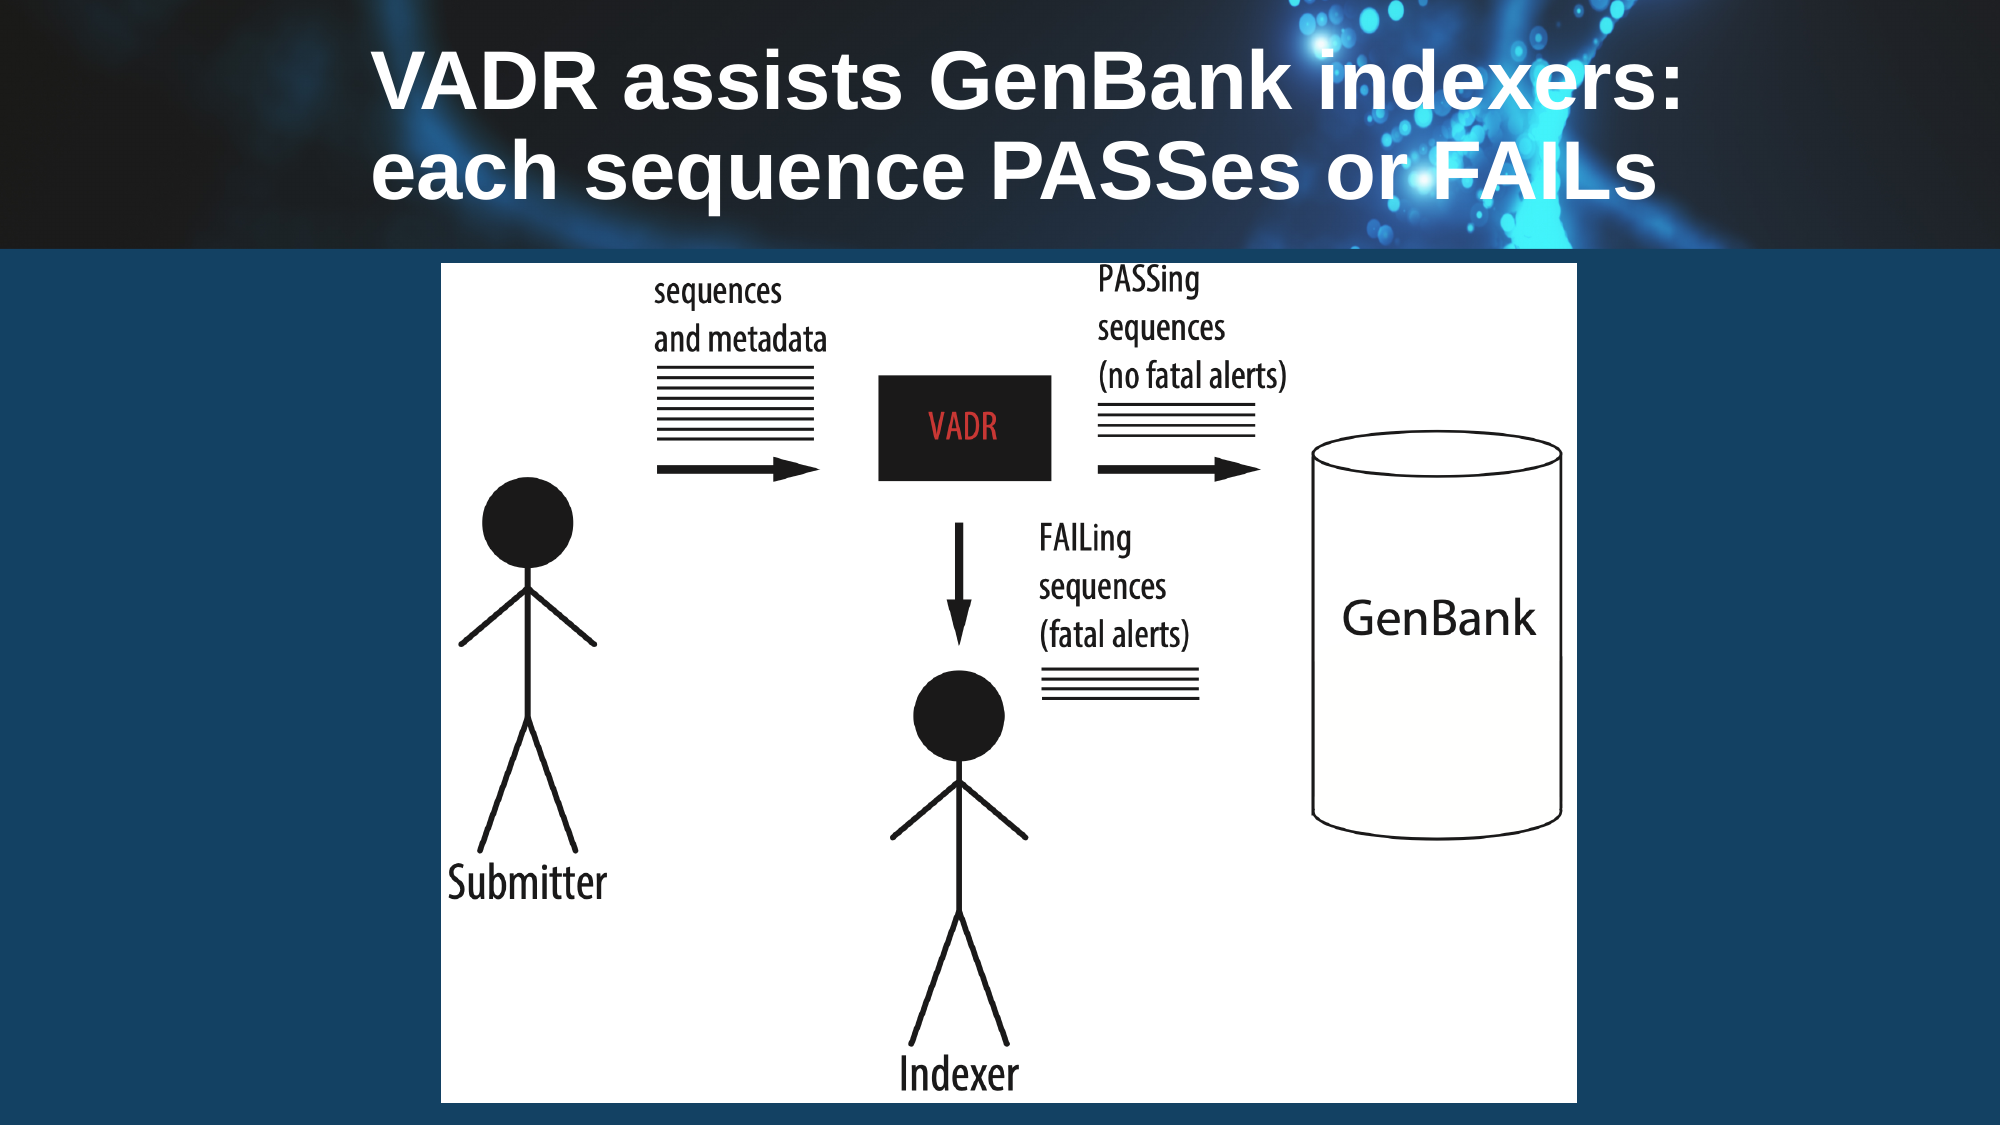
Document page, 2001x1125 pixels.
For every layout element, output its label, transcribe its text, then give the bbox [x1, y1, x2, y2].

picture [0, 0, 2000, 248]
title VADR assists GenBank indexers: each sequence PASSes or FAILs [355, 50, 2000, 205]
picture [441, 263, 1577, 1103]
